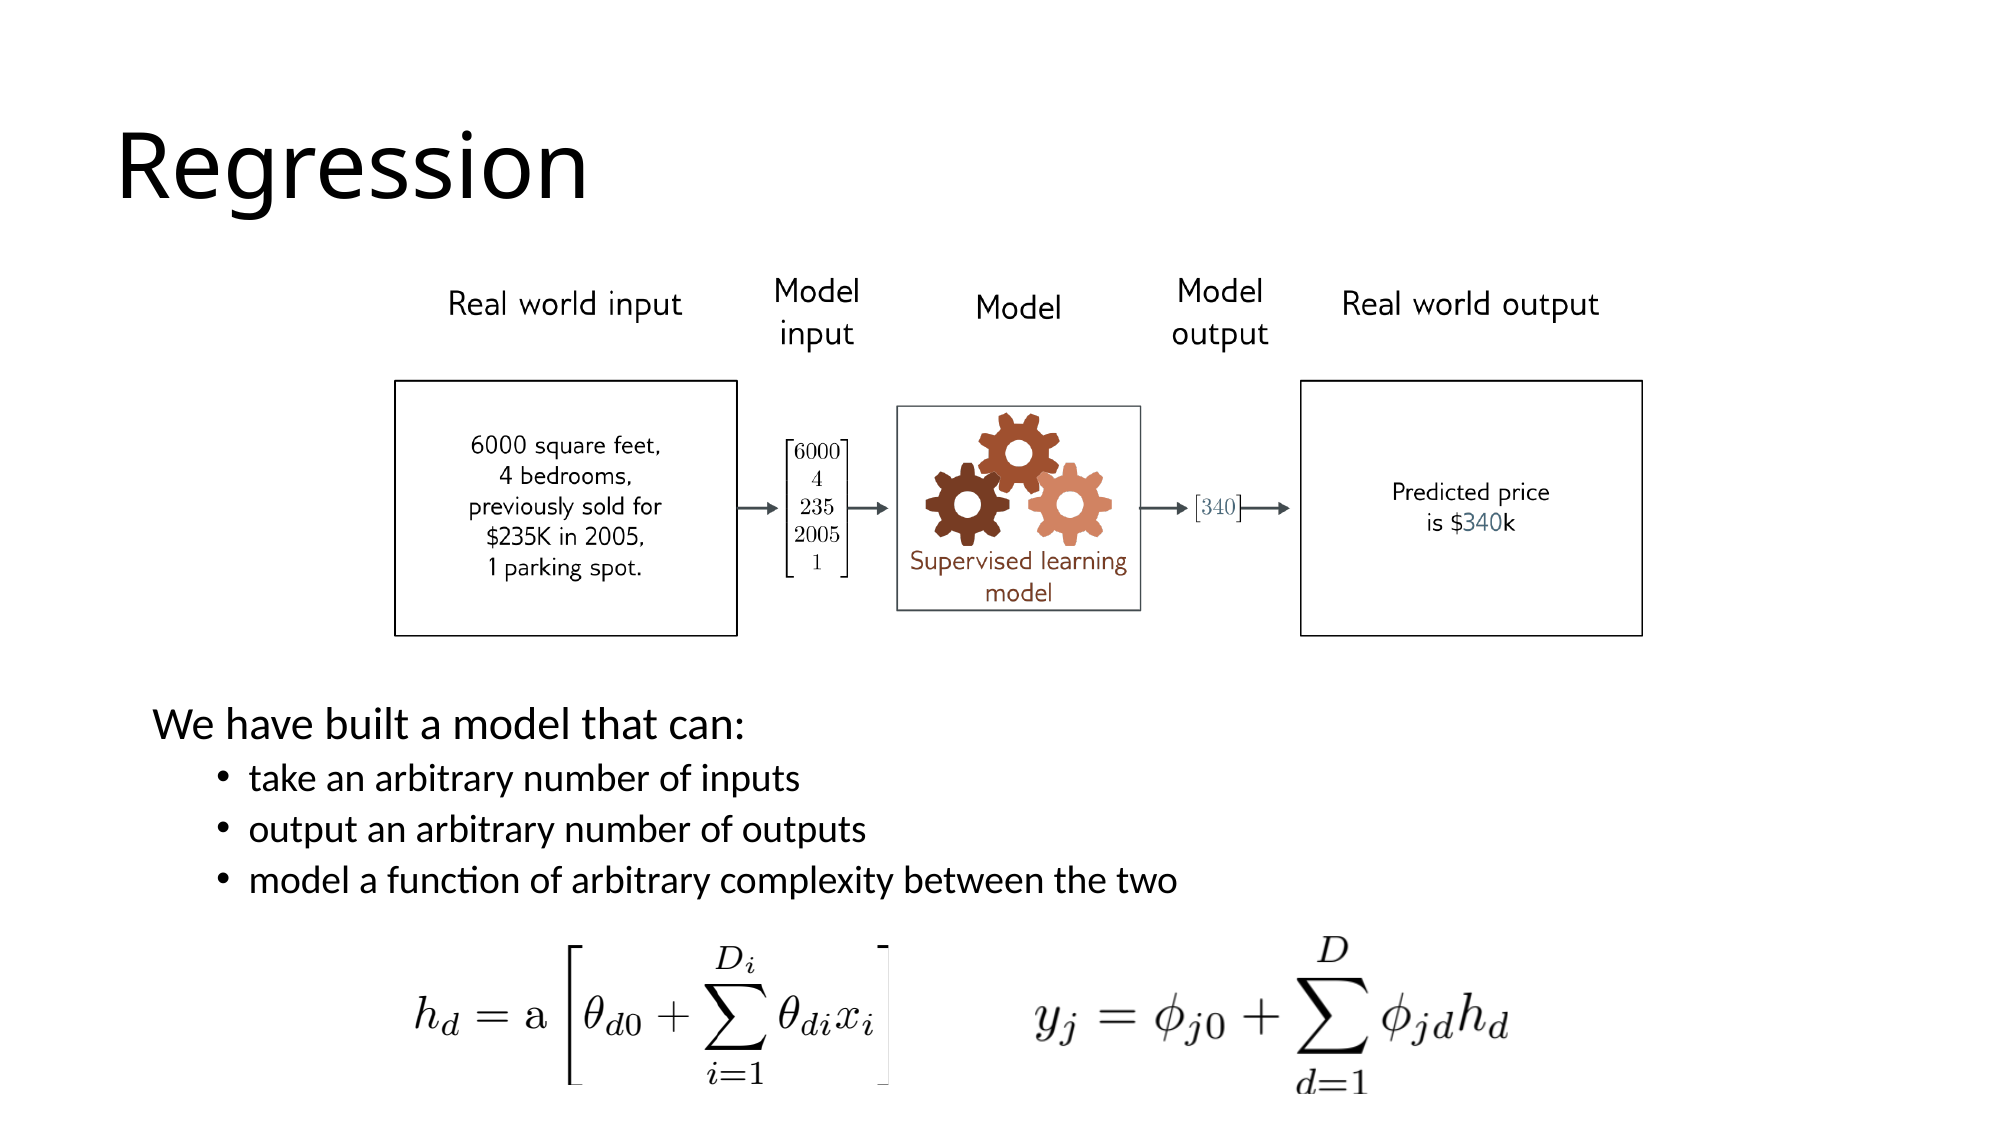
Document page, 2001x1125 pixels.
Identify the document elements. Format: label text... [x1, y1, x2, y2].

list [394, 277, 1643, 637]
text_box We have built a model that can: take an arbitrary number of inputs output an arbitrary number of outputs model a function of arbitrary complexity between the two [137, 692, 1863, 911]
picture [1034, 936, 1508, 1094]
title Regression [99, 59, 1825, 278]
picture [415, 944, 889, 1085]
